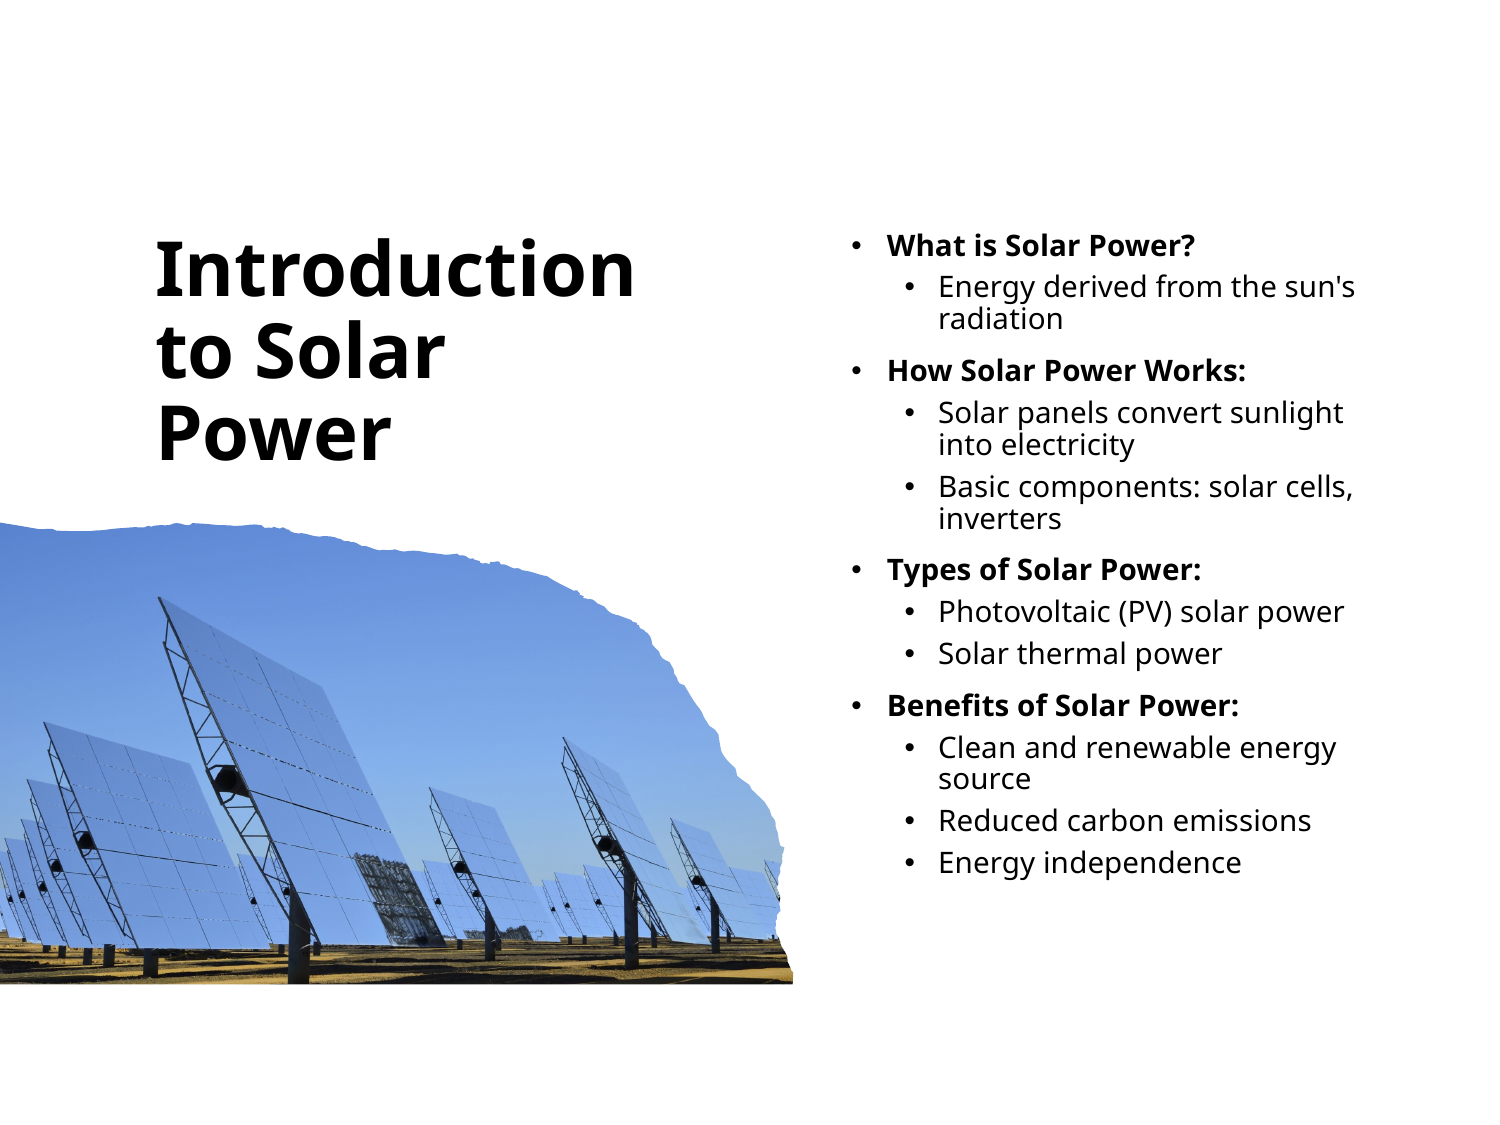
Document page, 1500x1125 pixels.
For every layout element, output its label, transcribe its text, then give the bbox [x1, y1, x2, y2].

title Introduction to Solar Power [139, 223, 717, 488]
picture [0, 522, 794, 985]
list What is Solar Power? Energy derived from the sun's radiation How Solar Power Works: Solar panels convert sunlight into electricity Basic components: solar cells, inverters Types of Solar Power: Photovoltaic (PV) solar power Solar thermal power Benefits of Solar Power: Clean and renewable energy source Reduced carbon emissions Energy independence [836, 223, 1397, 893]
